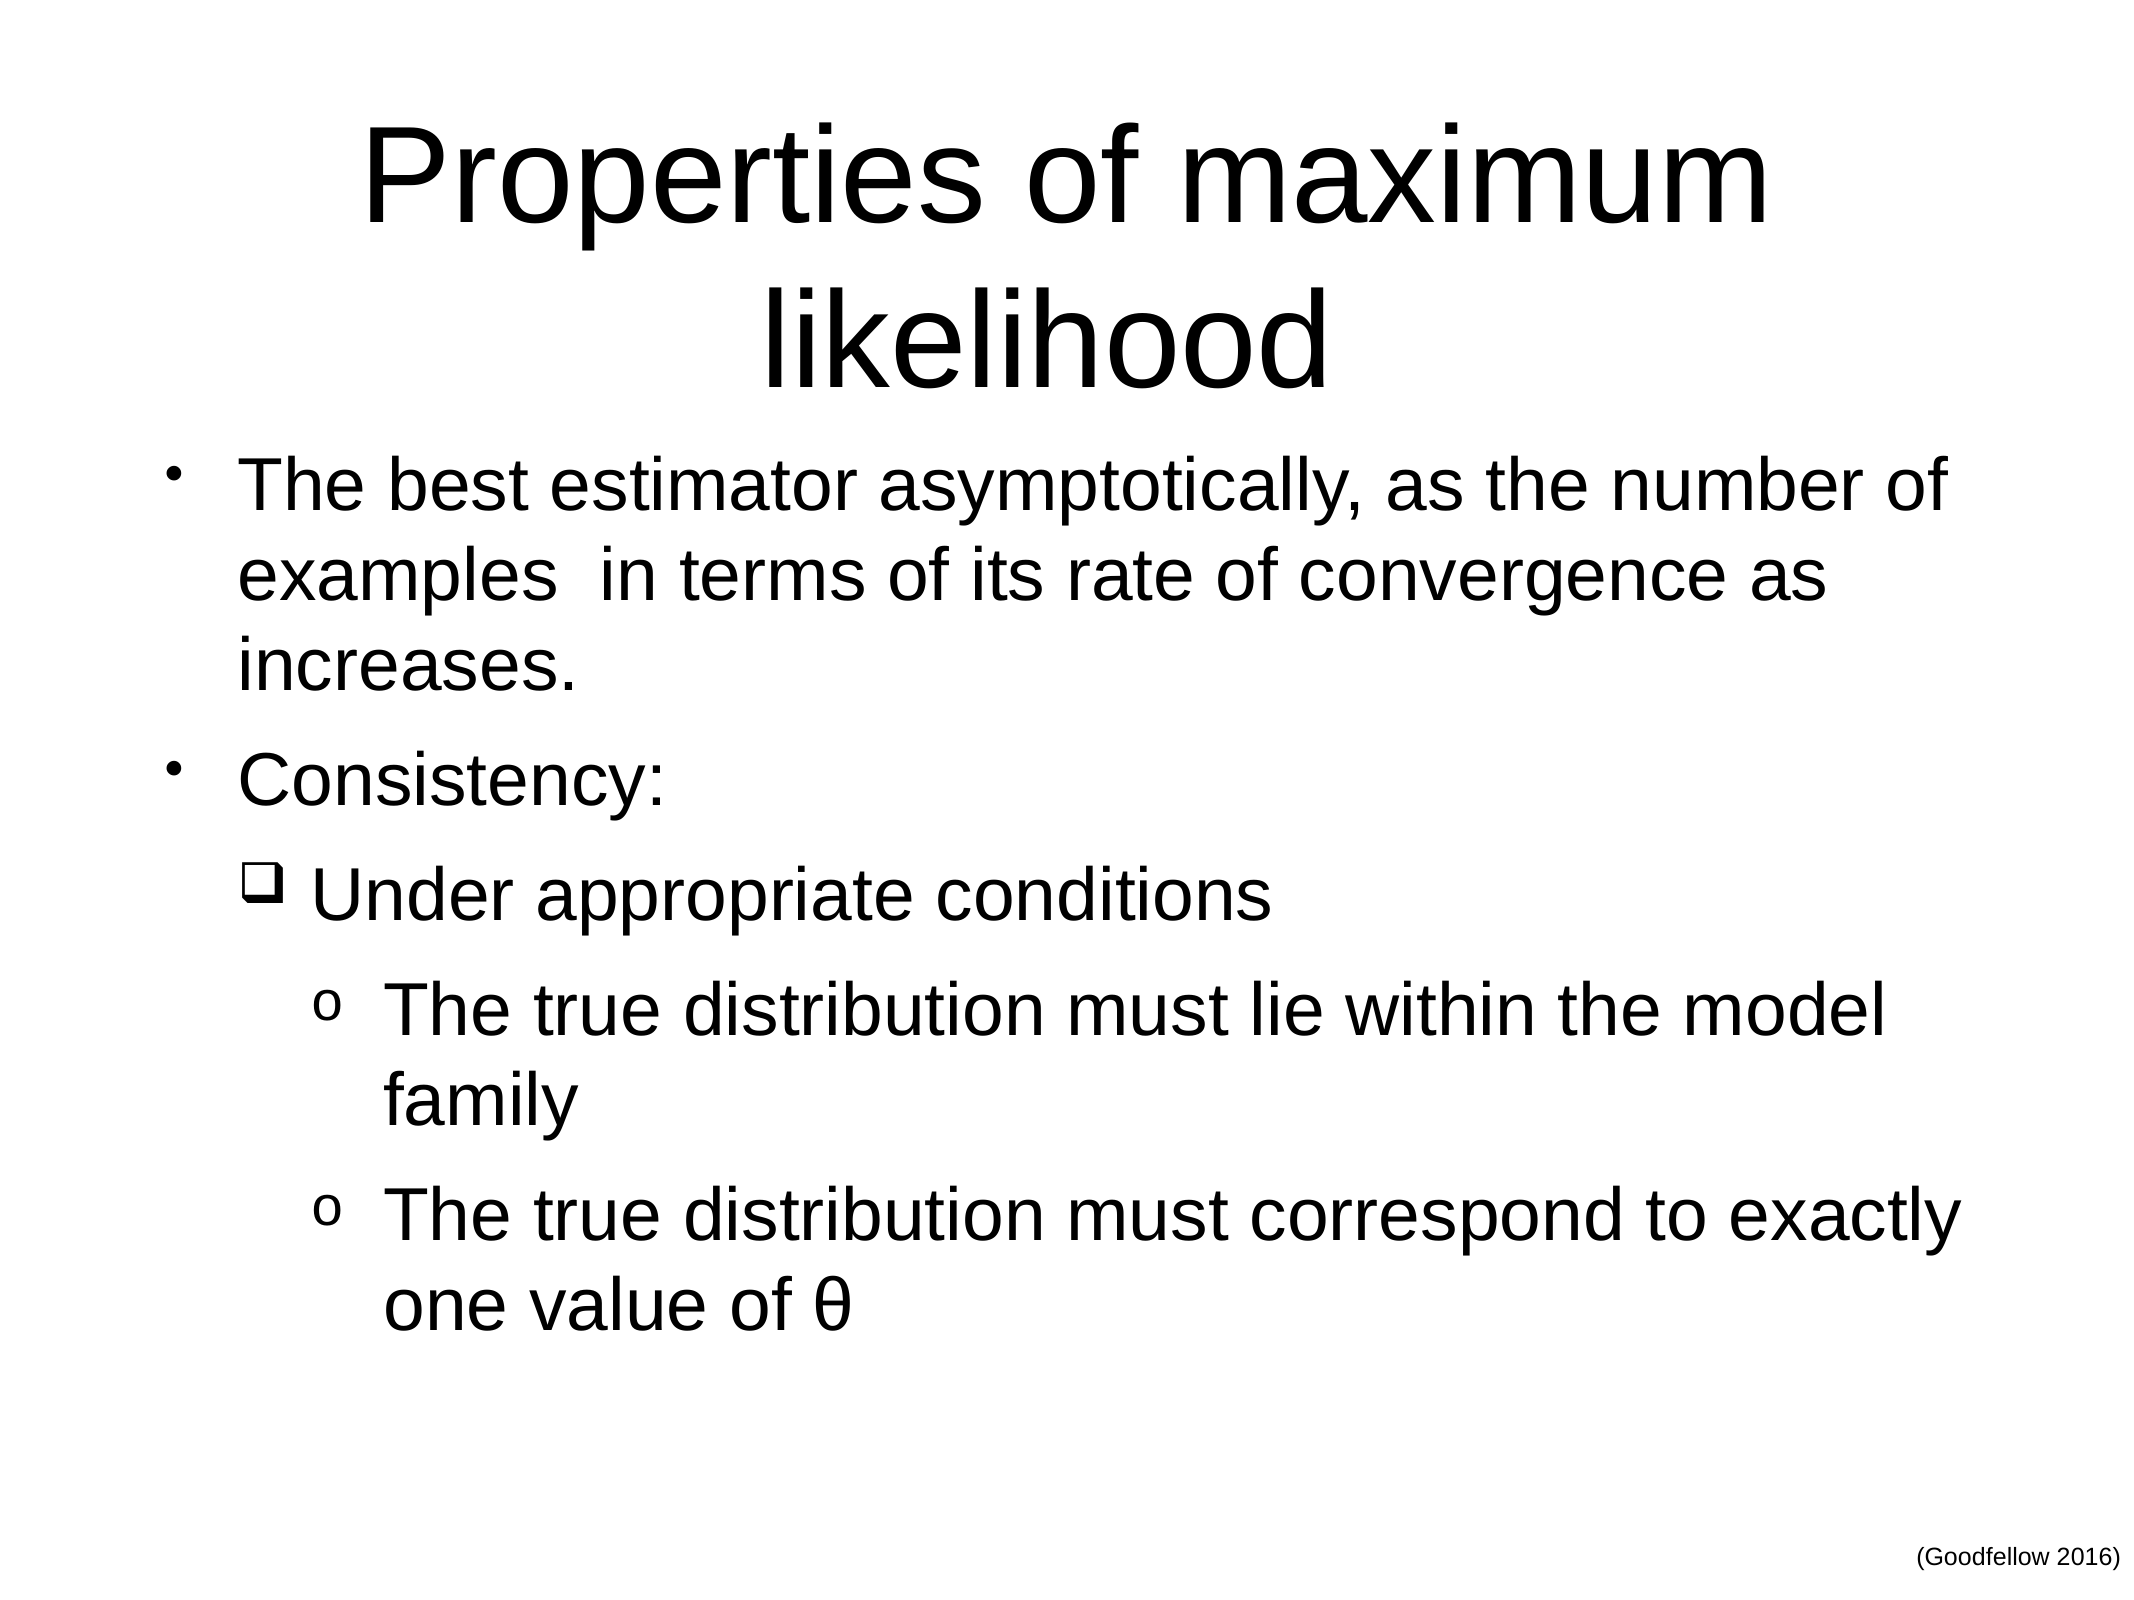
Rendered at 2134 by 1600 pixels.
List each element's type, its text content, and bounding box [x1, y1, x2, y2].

title Properties of maximum likelihood [155, 72, 1978, 428]
